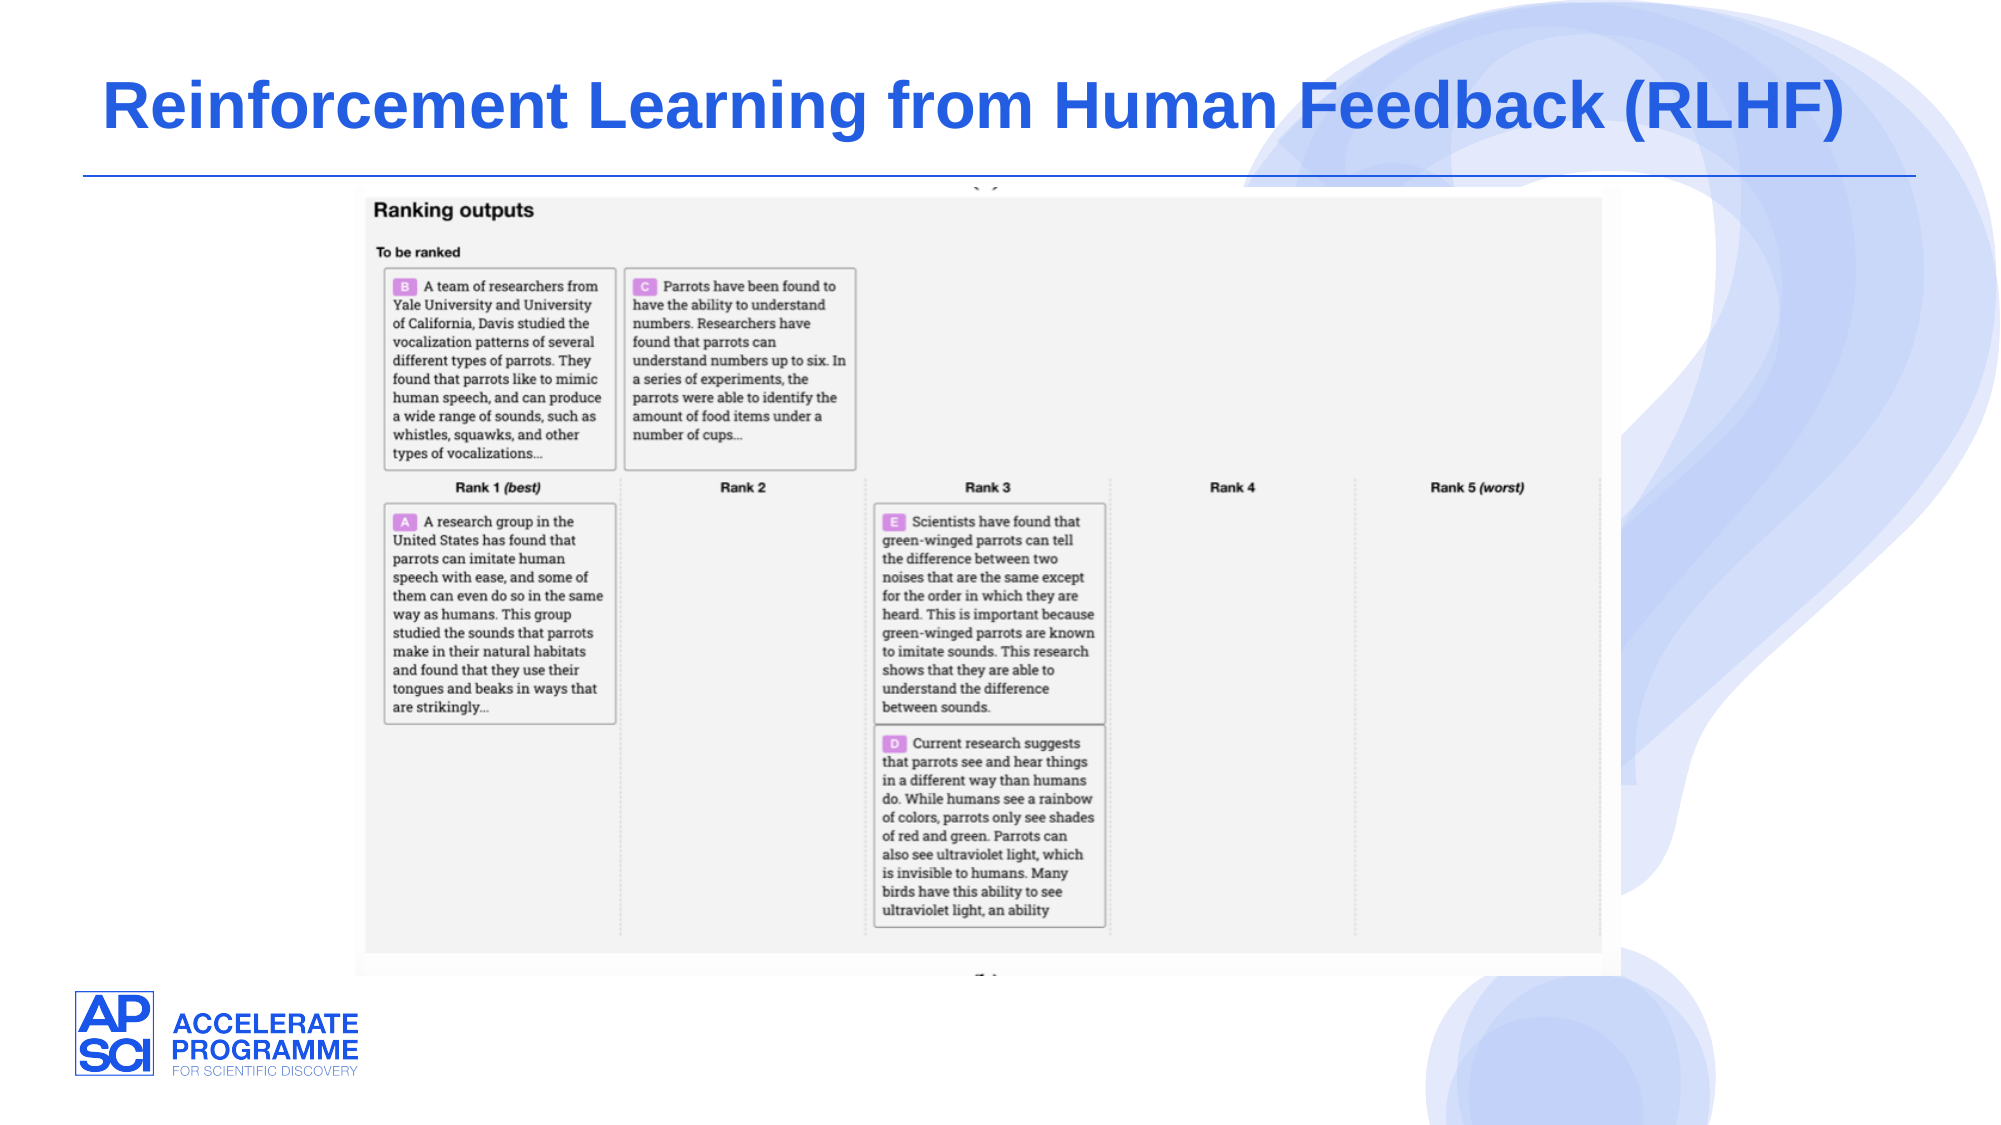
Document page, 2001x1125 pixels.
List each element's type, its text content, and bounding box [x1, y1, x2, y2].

picture [75, 991, 358, 1076]
picture [355, 187, 1621, 976]
list Reinforcement Learning from Human Feedback (RLHF) [82, 61, 1916, 166]
